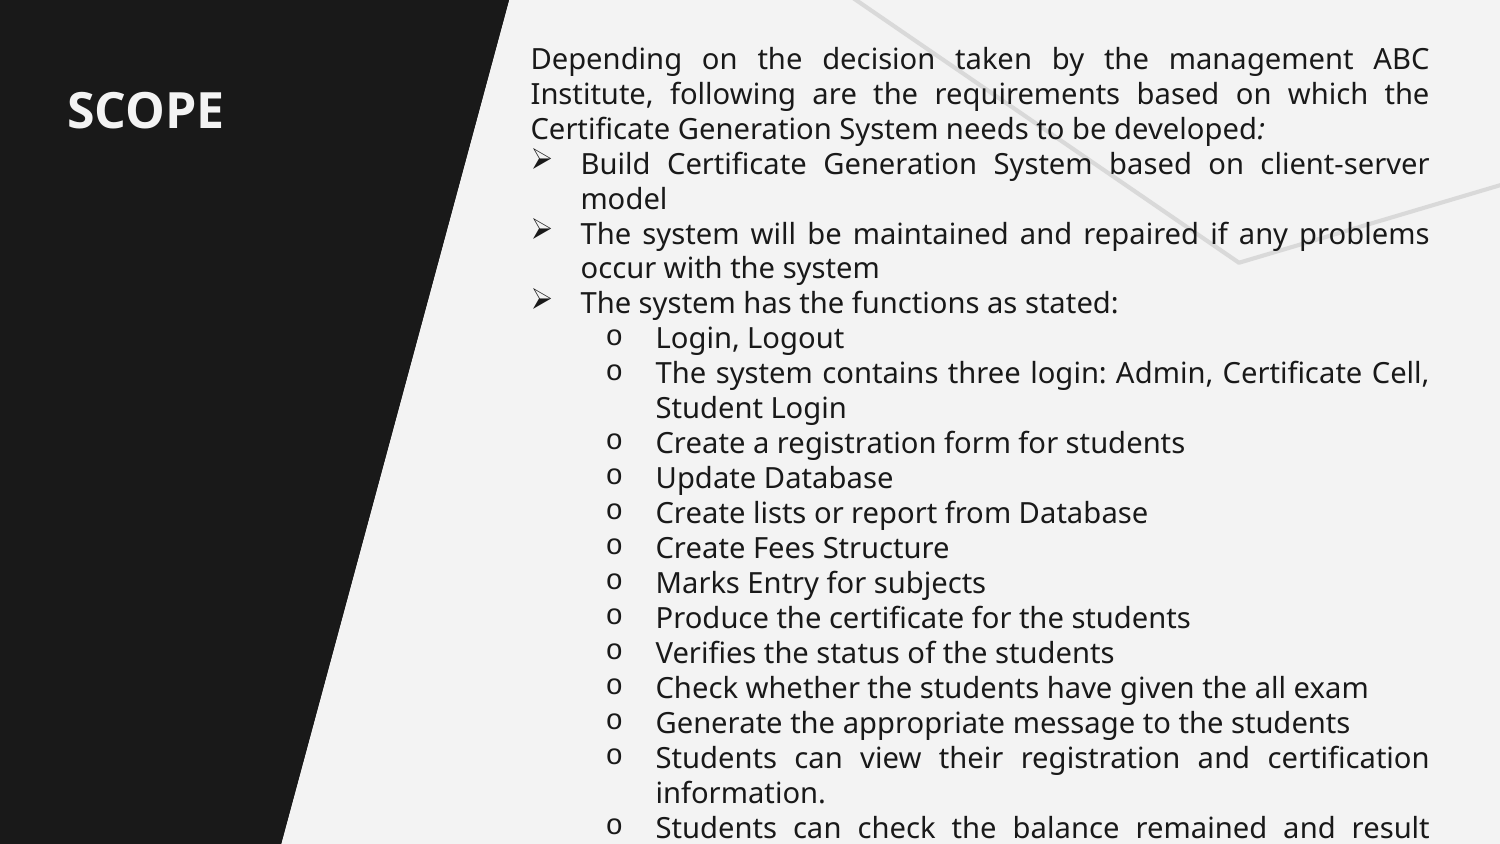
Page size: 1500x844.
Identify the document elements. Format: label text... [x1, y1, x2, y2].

subtitle Depending on the decision taken by the management ABC Institute, following are the requirements based on which the Certificate Generation System needs to be developed: Build Certificate Generation System based on client-server model The system will be maintained and repaired if any problems occur with the system The system has the functions as stated: Login, Logout The system contains three login: Admin, Certificate Cell, Student Login Create a registration form for students Update Database Create lists or report from Database Create Fees Structure Marks Entry for subjects Produce the certificate for the students Verifies the status of the students Check whether the students have given the all exam Generate the appropriate message to the students Students can view their registration and certification information. Students can check the balance remained and result form Data is backed up, updated regularly. [513, 25, 1446, 819]
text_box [0, 0, 510, 844]
text_box [855, 0, 894, 25]
